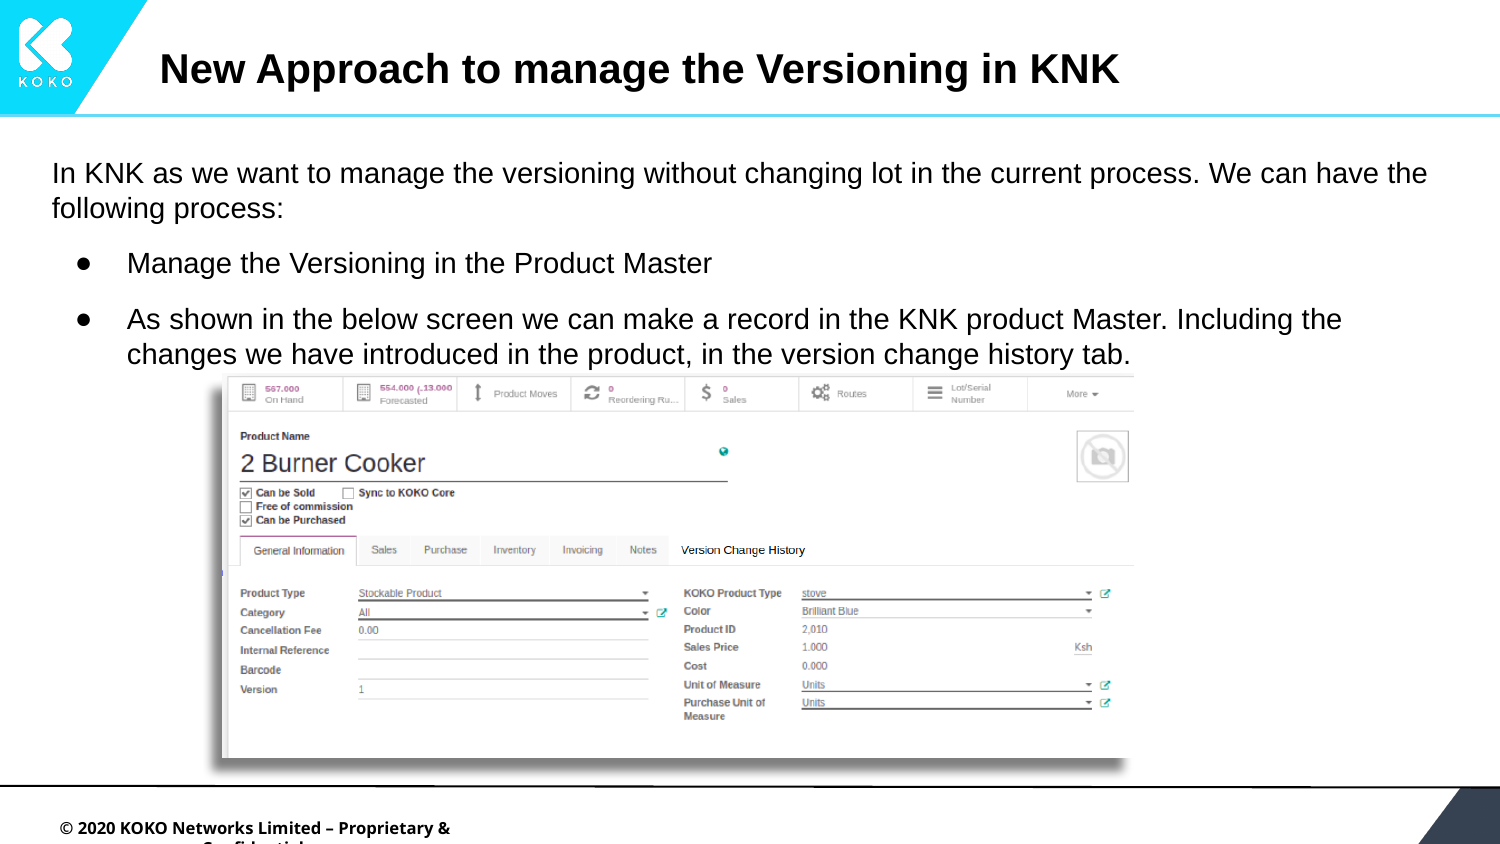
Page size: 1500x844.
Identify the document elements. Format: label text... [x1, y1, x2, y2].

text_box In KNK as we want to manage the versioning without changing lot in the current process. We can have the following process: Manage the Versioning in the Product Master As shown in the below screen we can make a record in the KNK product Master. Including the changes we have introduced in the product, in the version change history tab. [36, 138, 1475, 758]
picture [0, 0, 148, 114]
picture [1419, 789, 1500, 844]
text_box New Approach to manage the Versioning in KNK [144, 26, 1384, 108]
picture [221, 372, 1134, 758]
